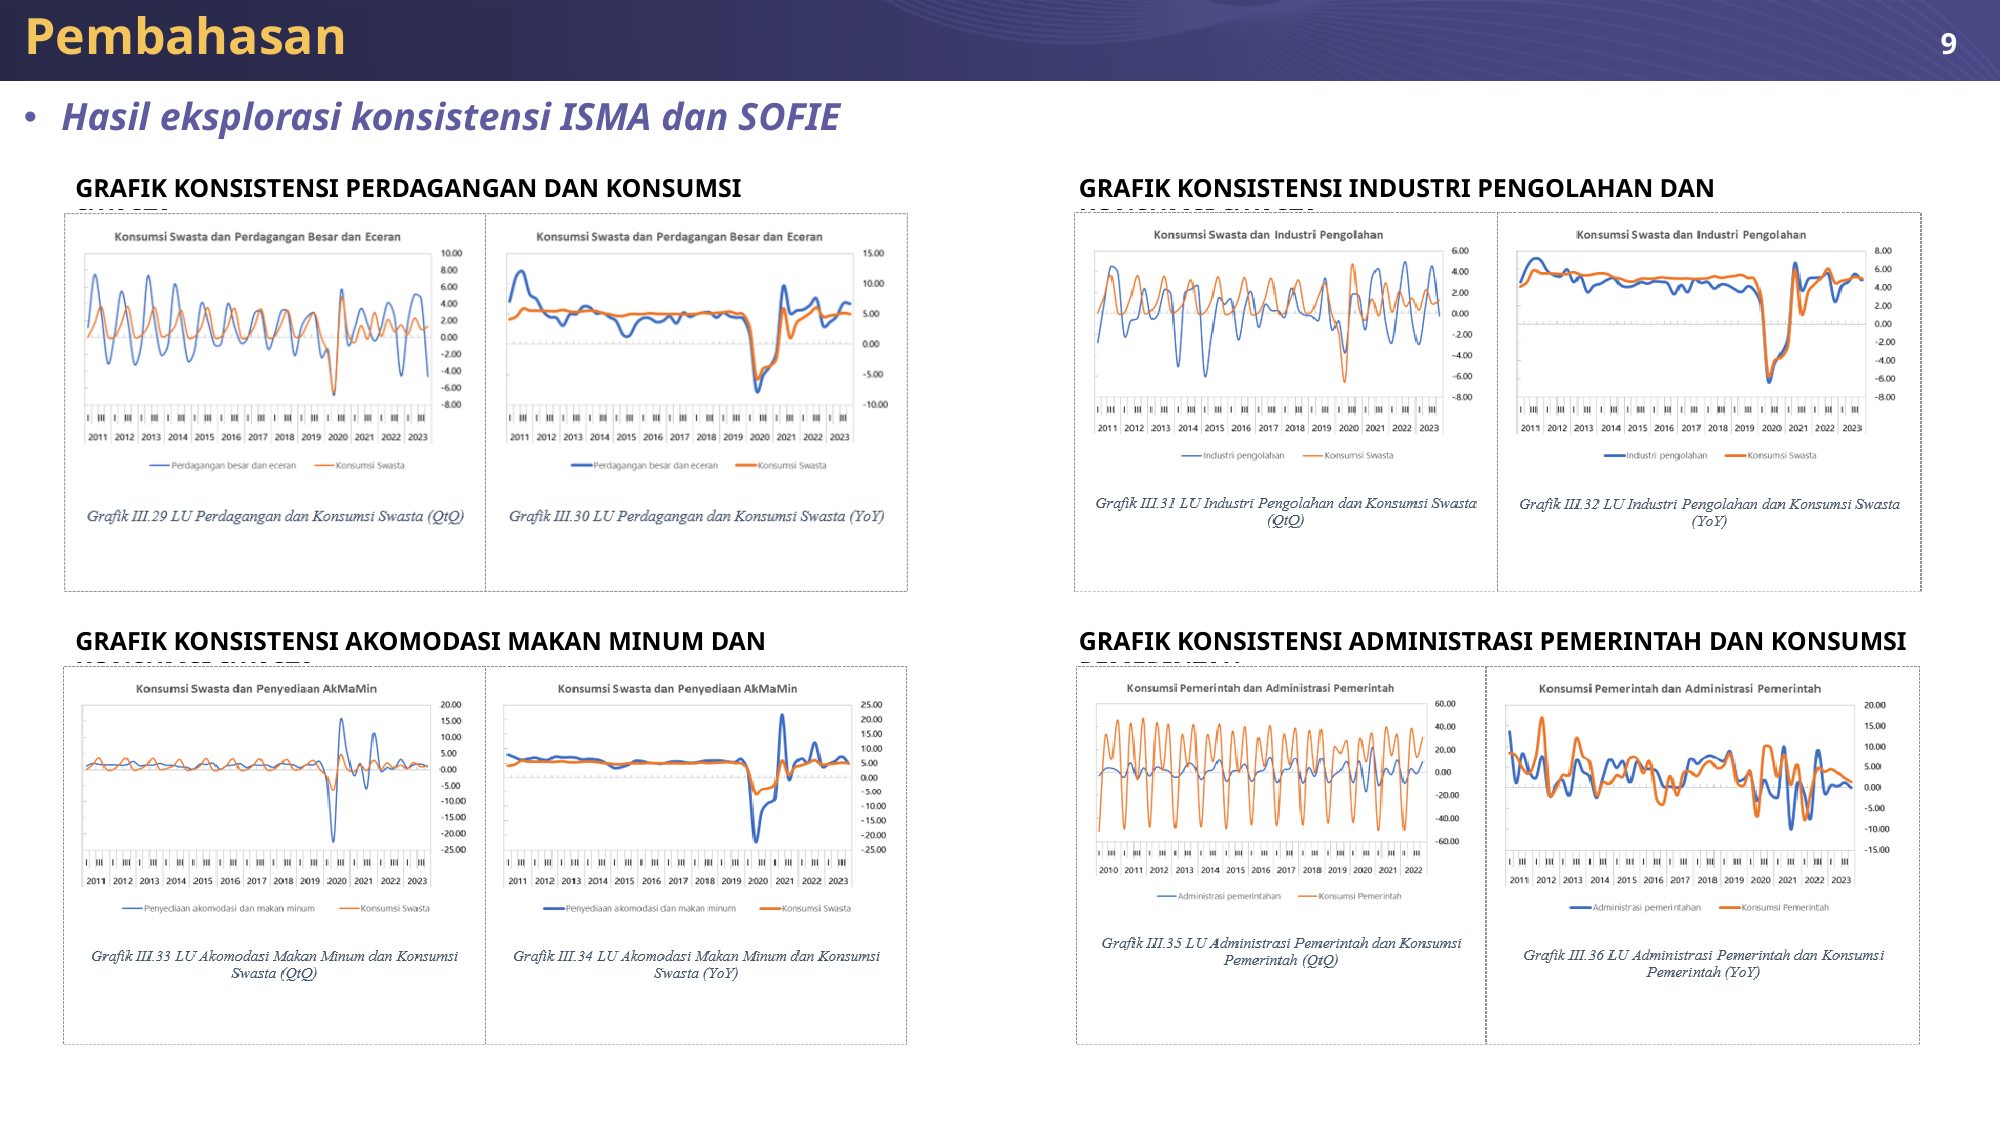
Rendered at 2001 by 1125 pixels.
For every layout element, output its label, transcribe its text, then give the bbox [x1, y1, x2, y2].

picture [1072, 210, 1922, 592]
list Hasil eksplorasi konsistensi ISMA dan SOFIE [9, 91, 1983, 148]
text_box GRAFIK KONSISTENSI PERDAGANGAN DAN KONSUMSI SWASTA [60, 165, 816, 210]
picture [1072, 663, 1922, 1045]
picture [60, 210, 910, 593]
title Pembahasan [9, 4, 1850, 74]
picture [60, 663, 910, 1045]
picture [0, 0, 2000, 81]
text_box GRAFIK KONSISTENSI ADMINISTRASI PEMERINTAH DAN KONSUMSI PEMERINTAH [1064, 617, 2000, 693]
text_box GRAFIK KONSISTENSI INDUSTRI PENGOLAHAN DAN KONSUMSI SWASTA [1064, 165, 1872, 240]
text_box GRAFIK KONSISTENSI AKOMODASI MAKAN MINUM DAN KONSUMSI SWASTA [60, 617, 910, 663]
